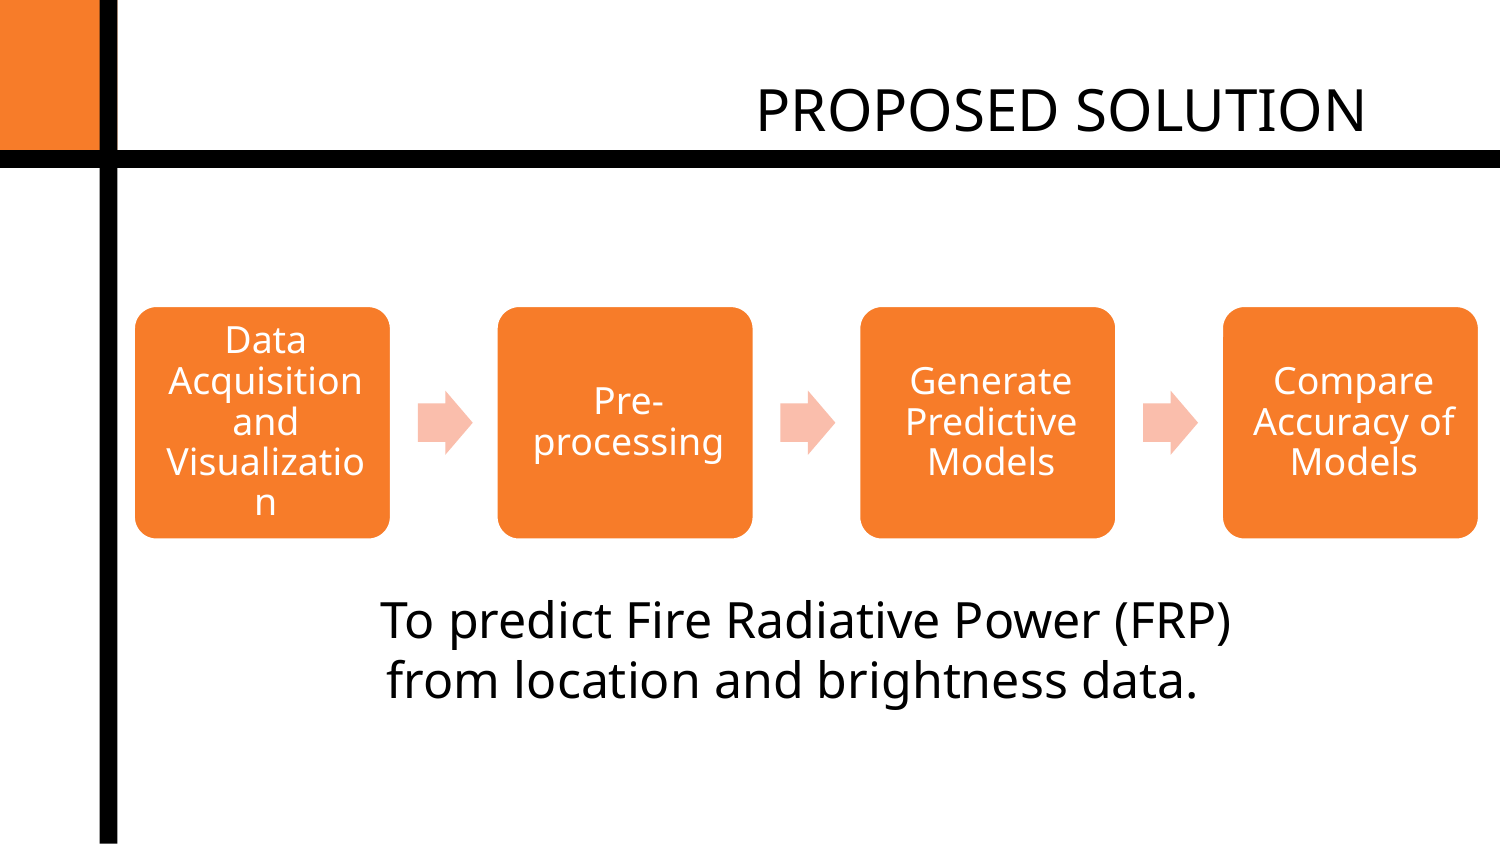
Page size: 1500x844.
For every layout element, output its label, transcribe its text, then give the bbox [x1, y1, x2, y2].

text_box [132, 293, 1481, 552]
text_box PROPOSED SOLUTION [135, 88, 1383, 128]
text_box To predict Fire Radiative Power (FRP) from location and brightness data. [341, 581, 1272, 717]
